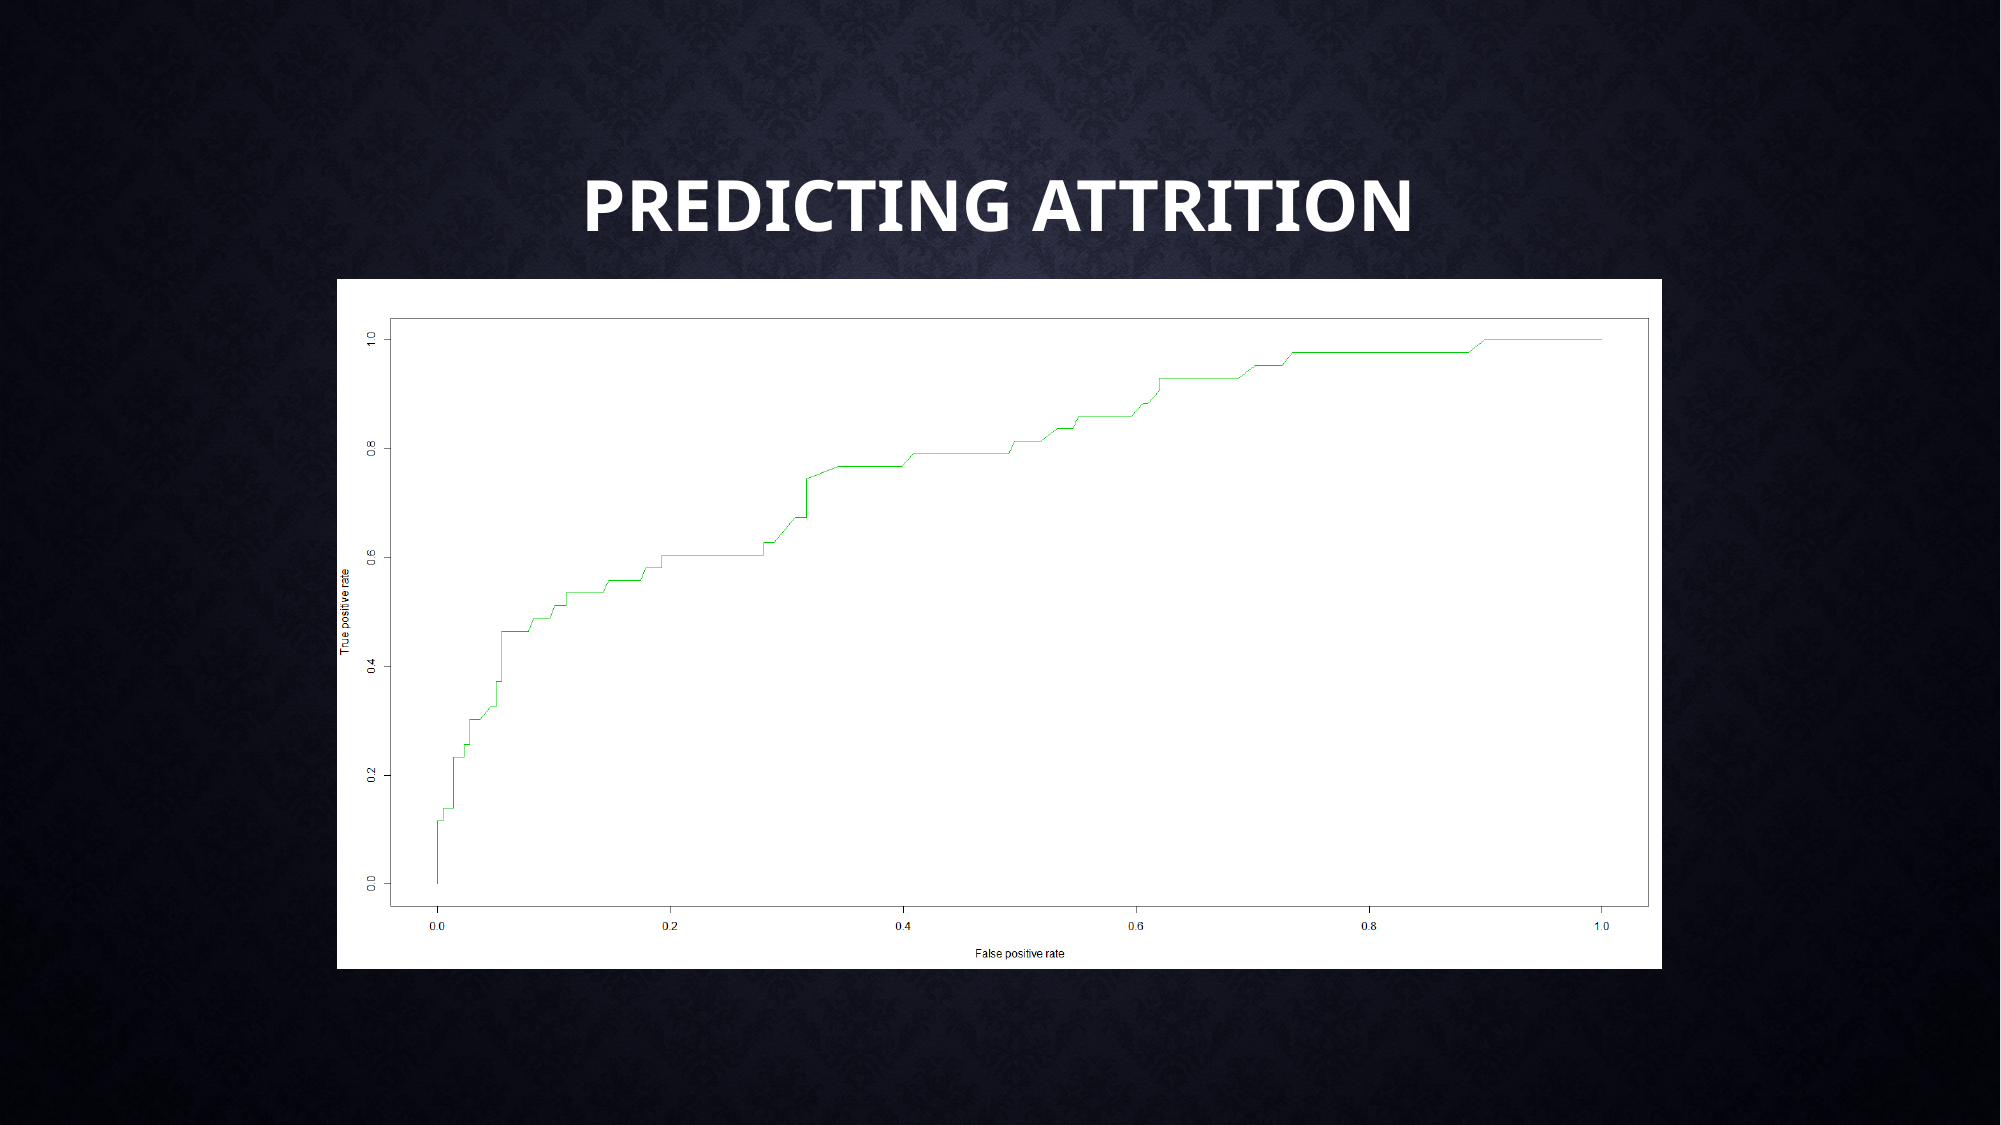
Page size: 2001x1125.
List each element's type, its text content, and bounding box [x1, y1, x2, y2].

title Predicting Attrition [149, 99, 1849, 318]
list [337, 279, 1663, 969]
